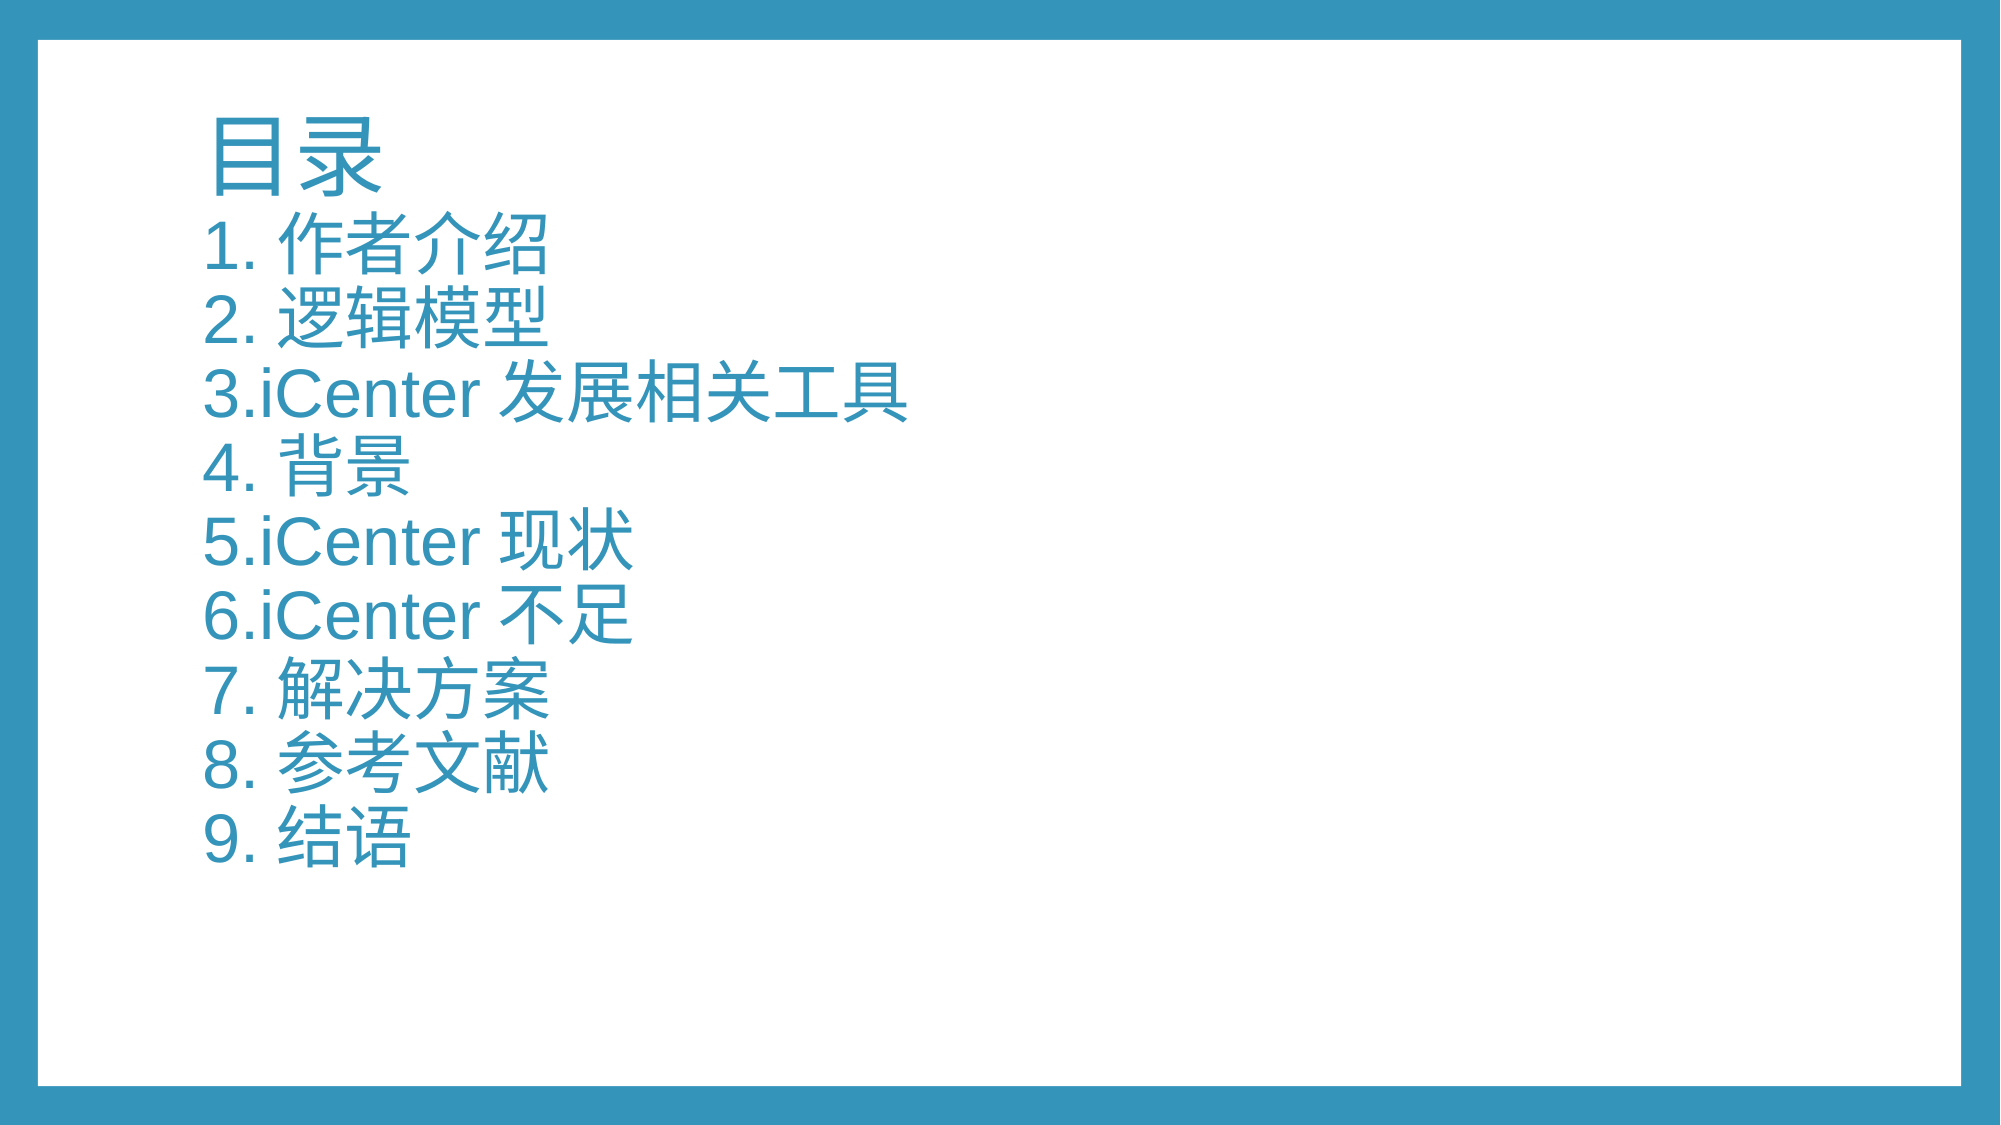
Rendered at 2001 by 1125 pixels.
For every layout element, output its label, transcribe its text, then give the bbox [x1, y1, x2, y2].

title 目录 1.作者介绍 2.逻辑模型 3.iCenter发展相关工具 4.背景 5.iCenter现状 6.iCenter不足 7.解决方案 8.参考文献 9.结语 [187, 99, 1808, 889]
